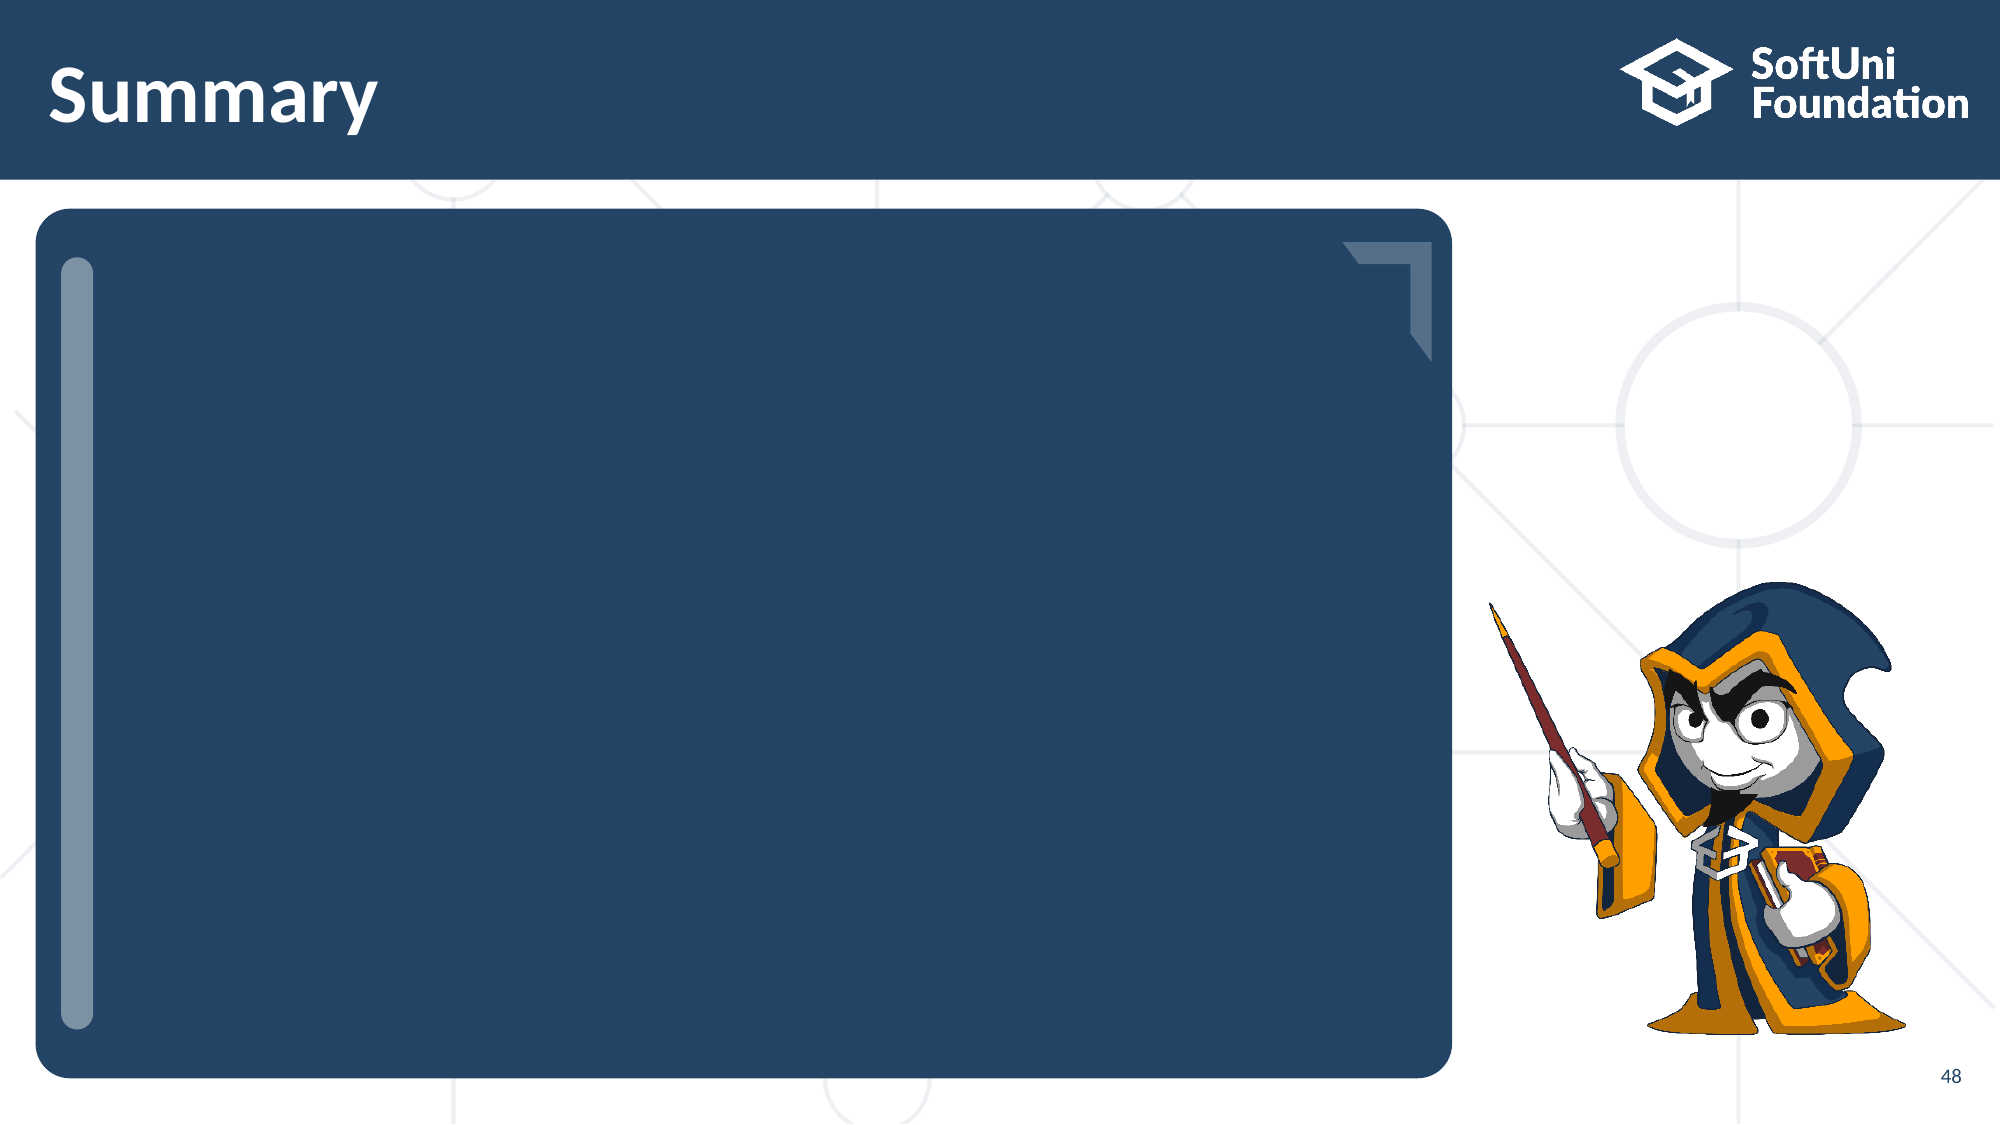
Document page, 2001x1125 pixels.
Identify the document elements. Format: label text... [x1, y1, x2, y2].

picture [1473, 541, 1947, 1054]
title Summary [31, 16, 1591, 162]
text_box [35, 208, 1453, 1079]
picture [1619, 38, 1968, 126]
slide_number 48 [1897, 1049, 1968, 1101]
